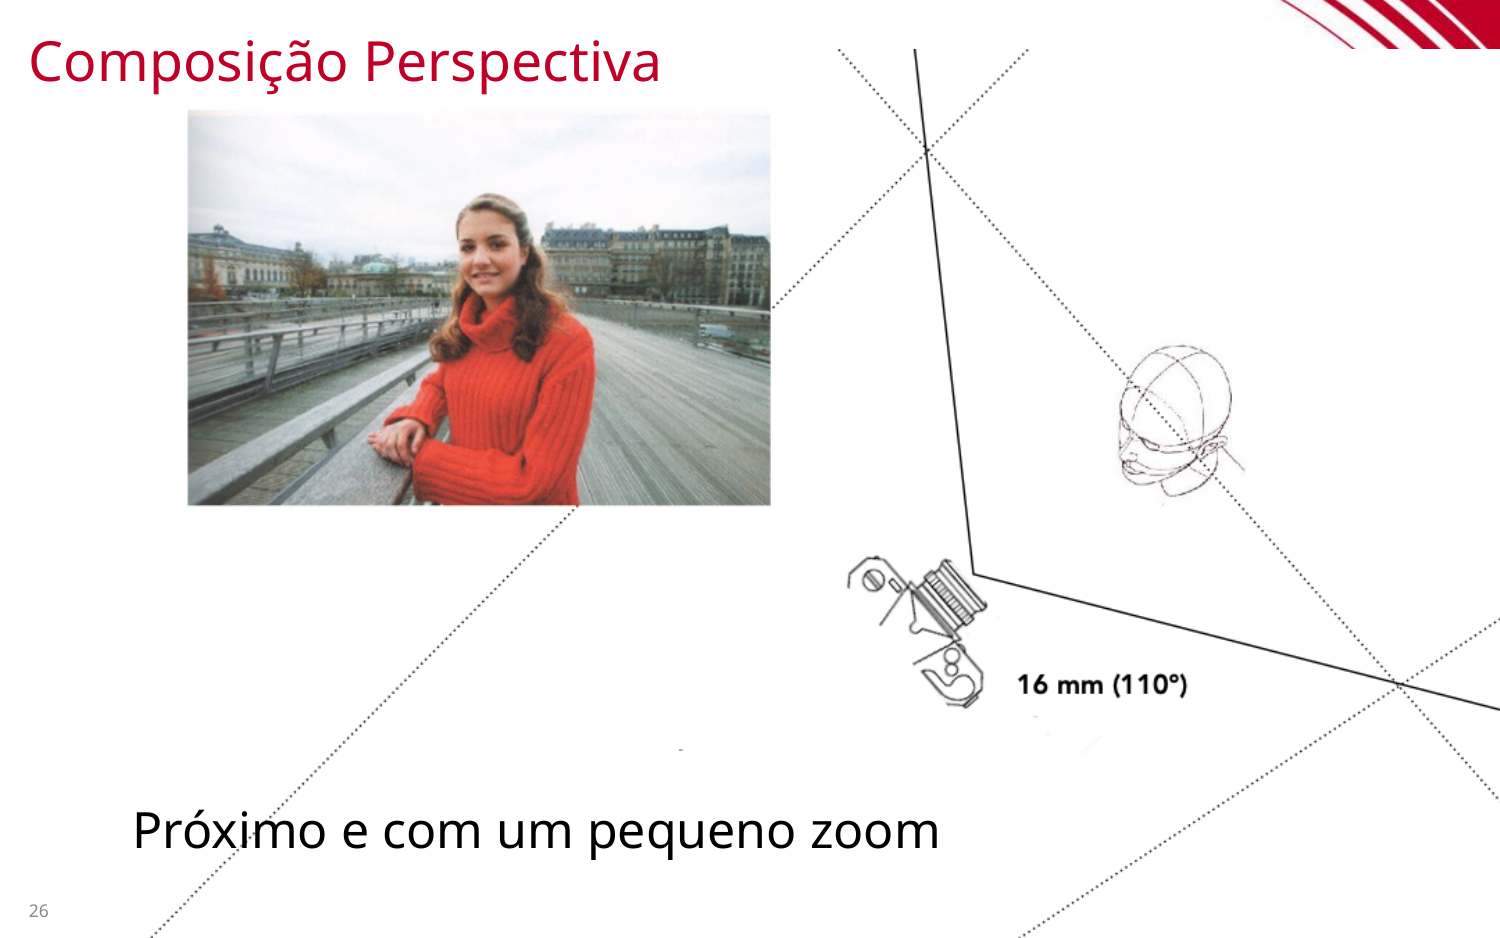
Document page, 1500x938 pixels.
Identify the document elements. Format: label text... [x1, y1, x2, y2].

picture [117, 0, 1500, 938]
slide_number 26 [0, 887, 78, 938]
title Composição Perspectiva [13, 18, 1397, 104]
